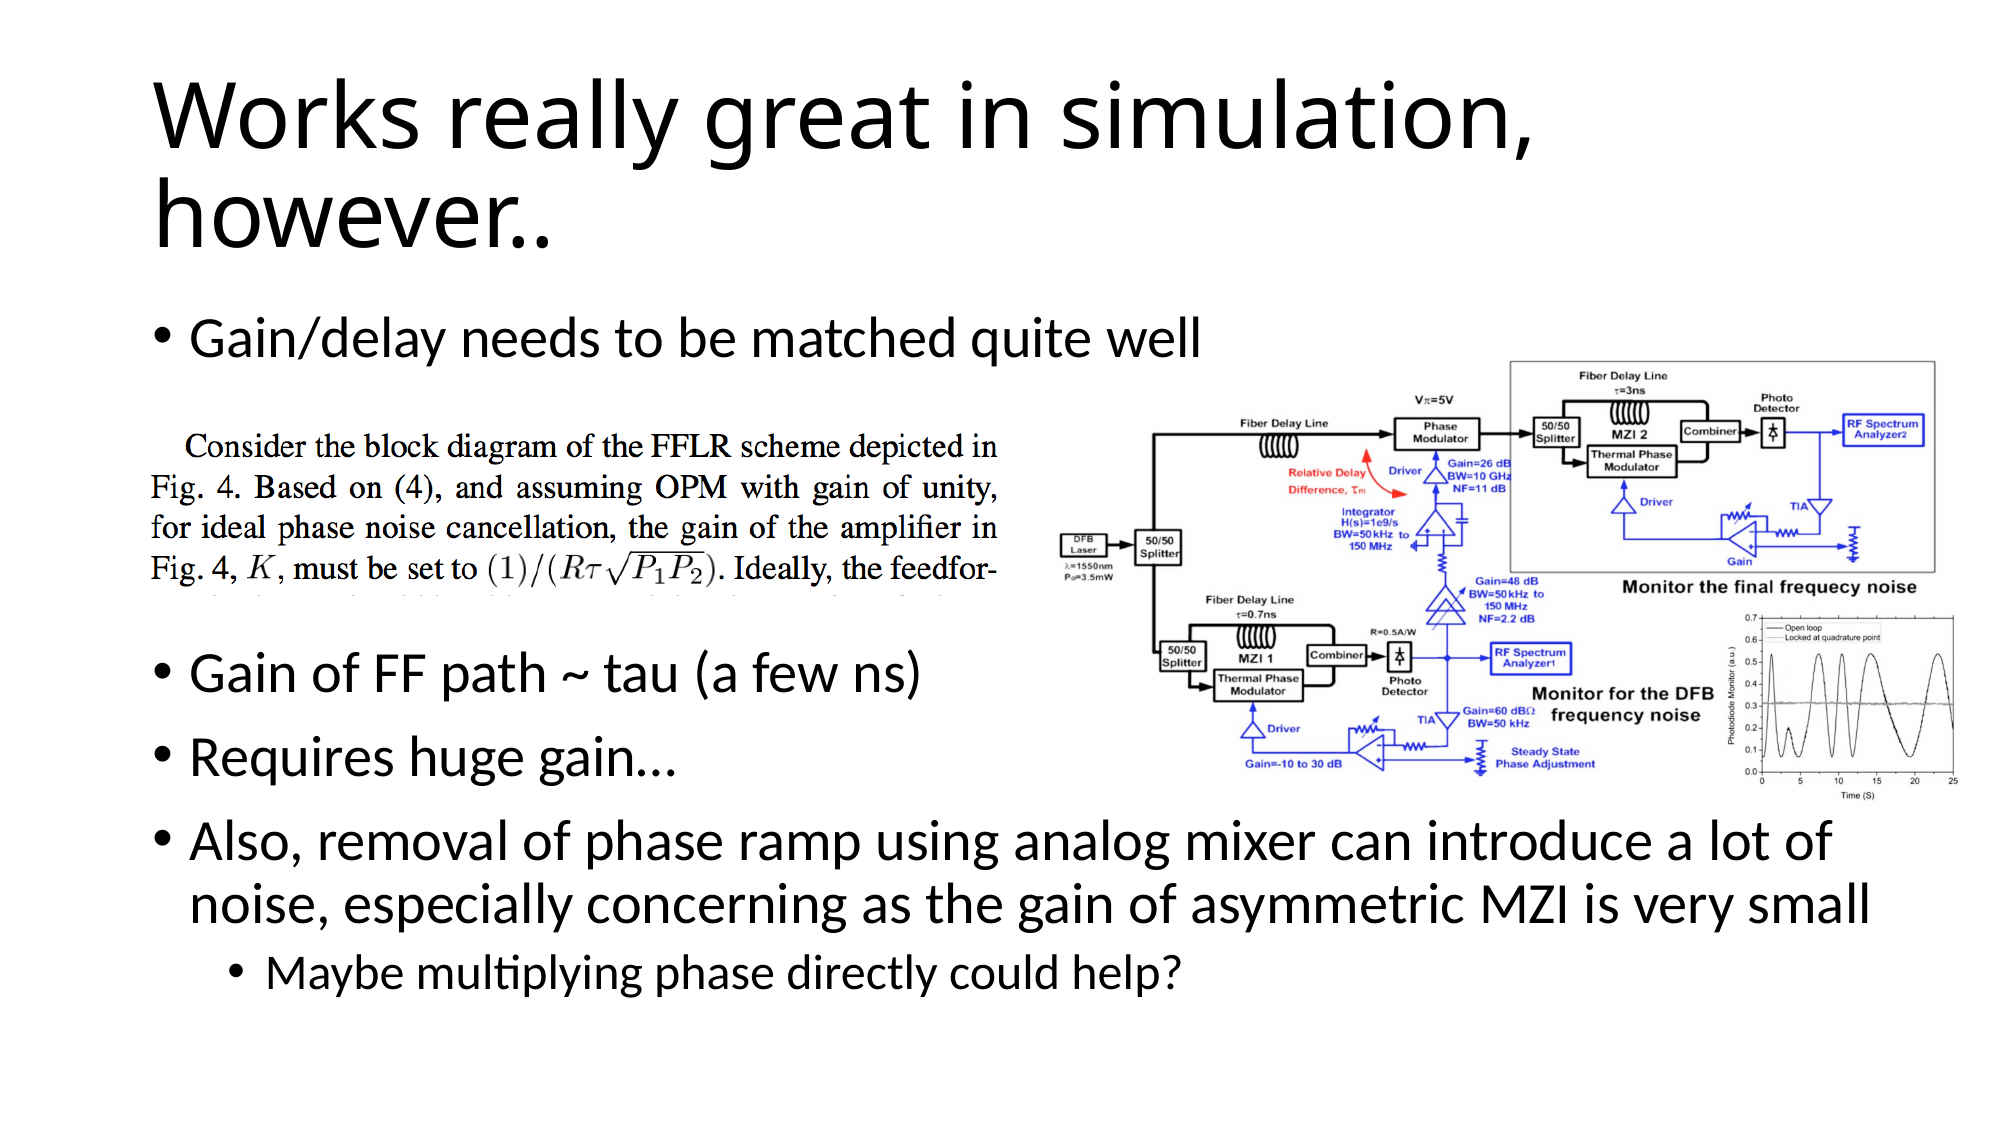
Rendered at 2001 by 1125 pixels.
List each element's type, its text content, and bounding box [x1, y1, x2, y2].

list Gain/delay needs to be matched quite well Gain of FF path ~ tau (a few ns) Requires huge gain… Also, removal of phase ramp using analog mixer can introduce a lot of noise, especially concerning as the gain of asymmetric MZI is very small Maybe multiplying phase directly could help? [137, 299, 1948, 1014]
picture [137, 411, 1011, 596]
title Works really great in simulation, however.. [137, 59, 1863, 278]
picture [1040, 337, 1974, 806]
